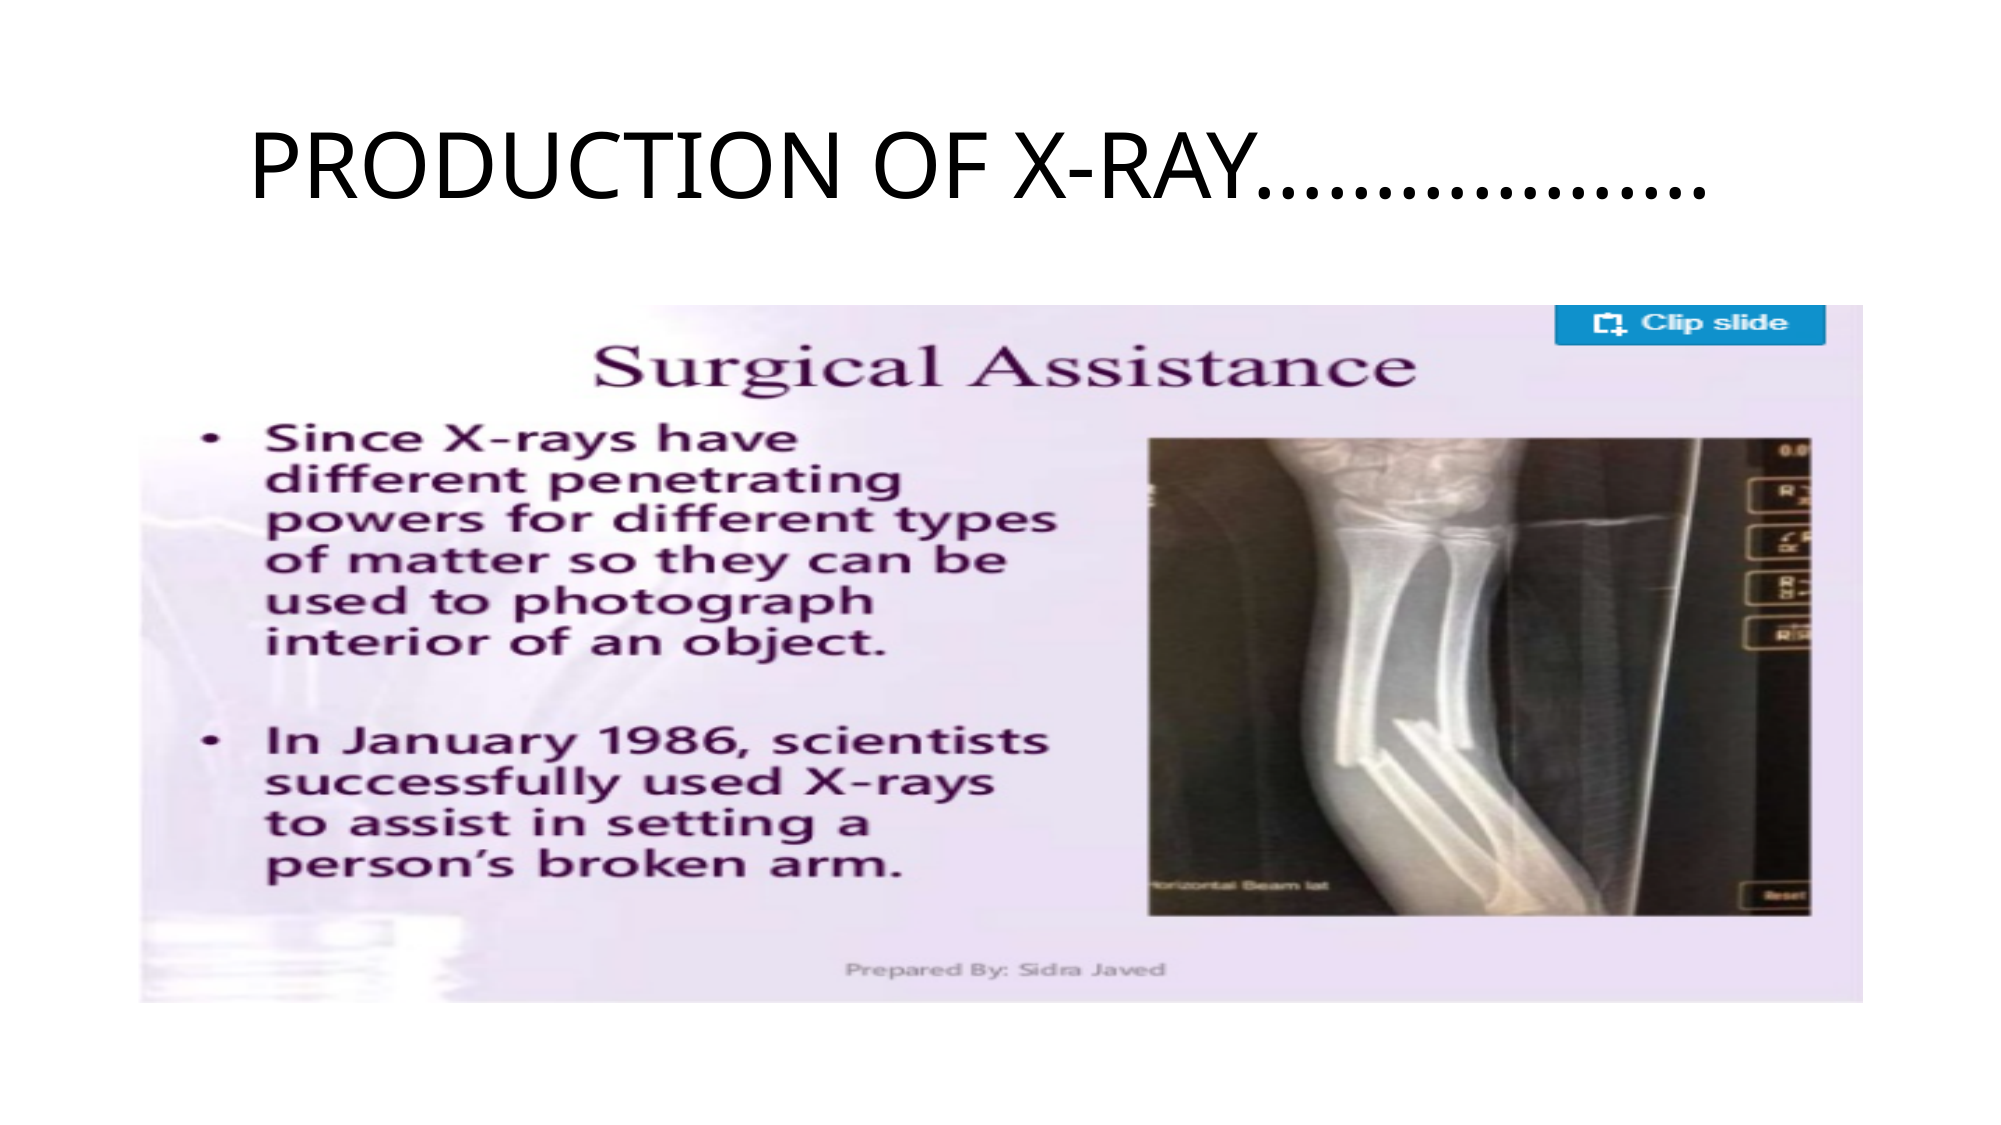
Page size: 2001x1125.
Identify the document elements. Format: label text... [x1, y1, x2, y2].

picture [137, 305, 1863, 1003]
title PRODUCTION OF X-RAY………………. [137, 59, 1863, 278]
picture [1594, 313, 1628, 336]
picture [1641, 314, 1703, 334]
picture [1714, 314, 1790, 330]
